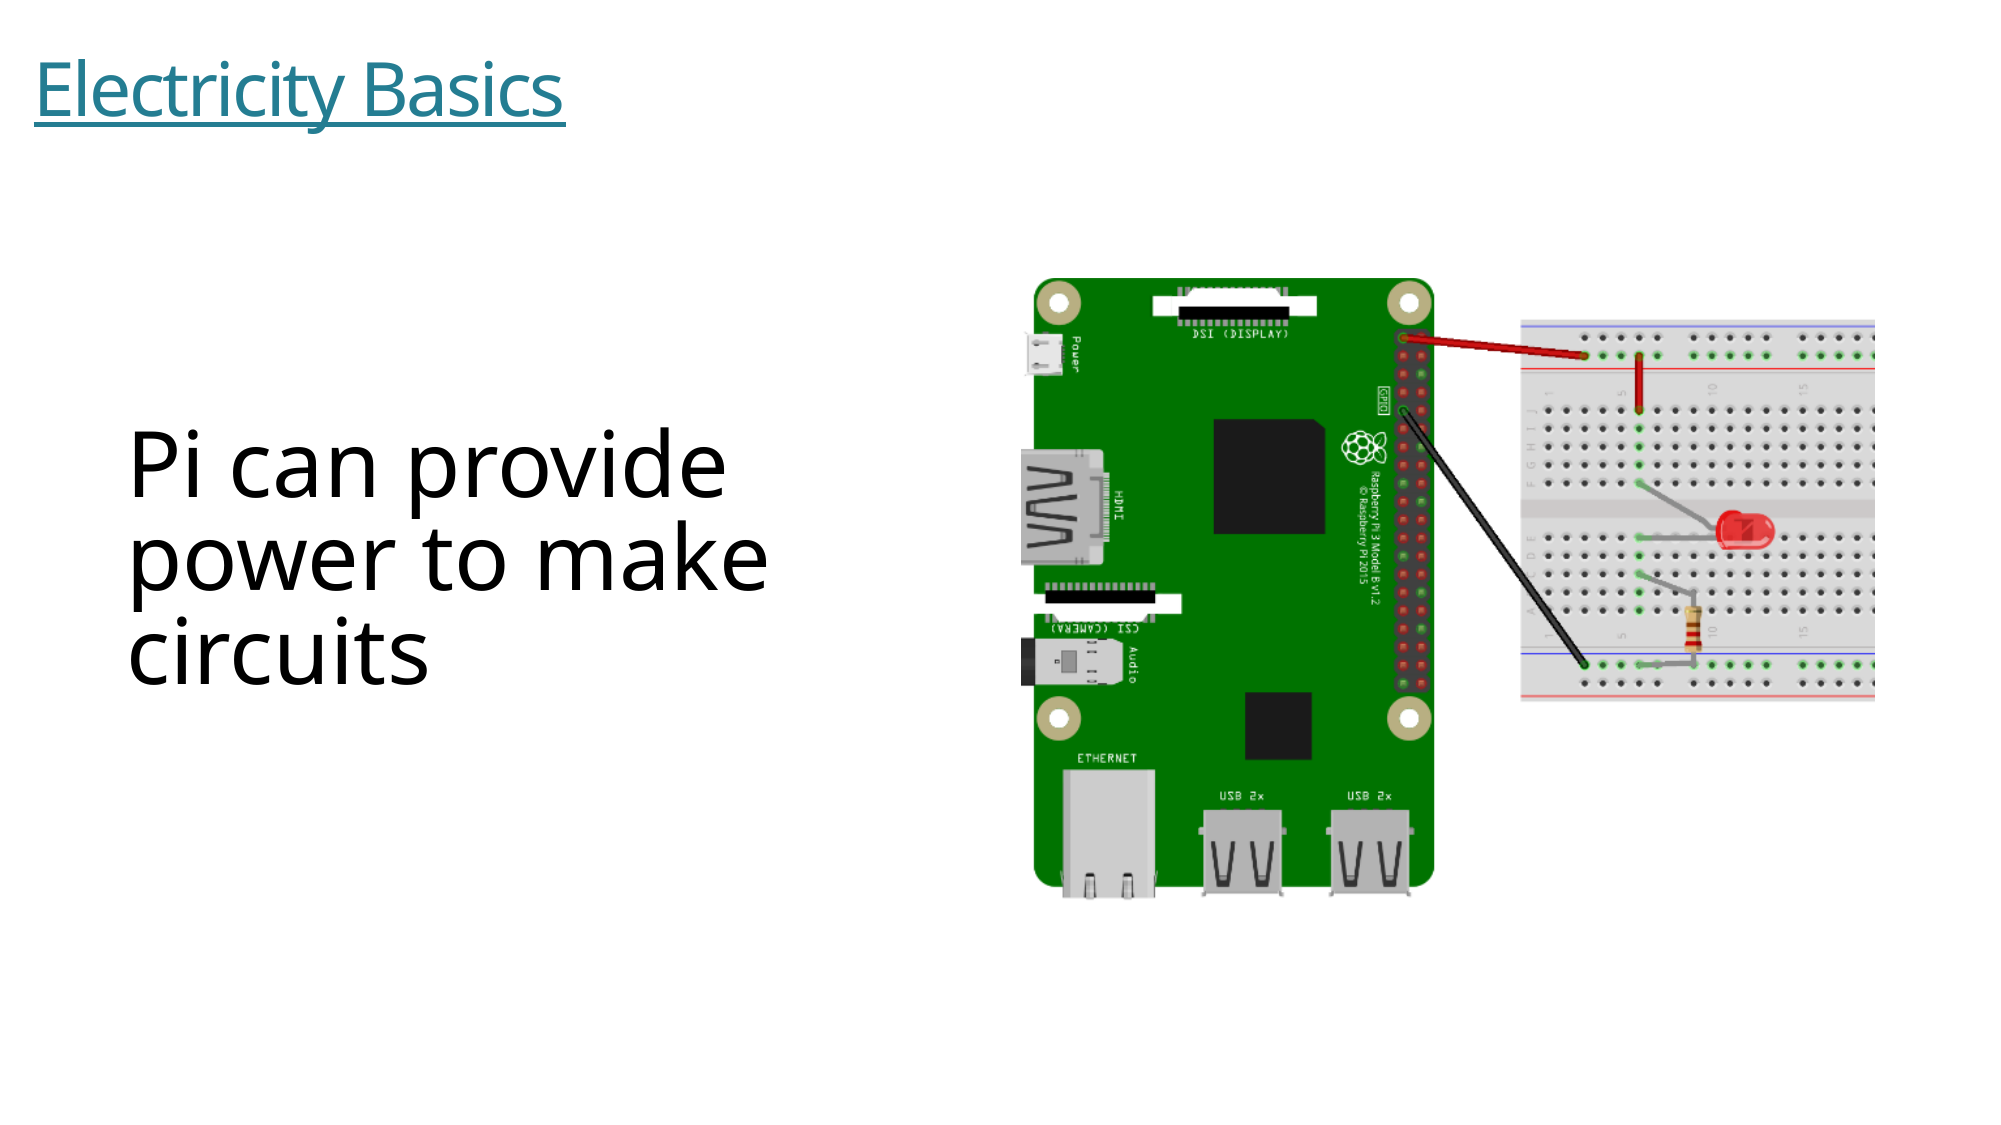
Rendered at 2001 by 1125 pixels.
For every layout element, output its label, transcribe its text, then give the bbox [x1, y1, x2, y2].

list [1021, 278, 1876, 947]
title Electricity Basics [18, 6, 1875, 180]
list Pi can provide power to make circuits [111, 179, 986, 946]
